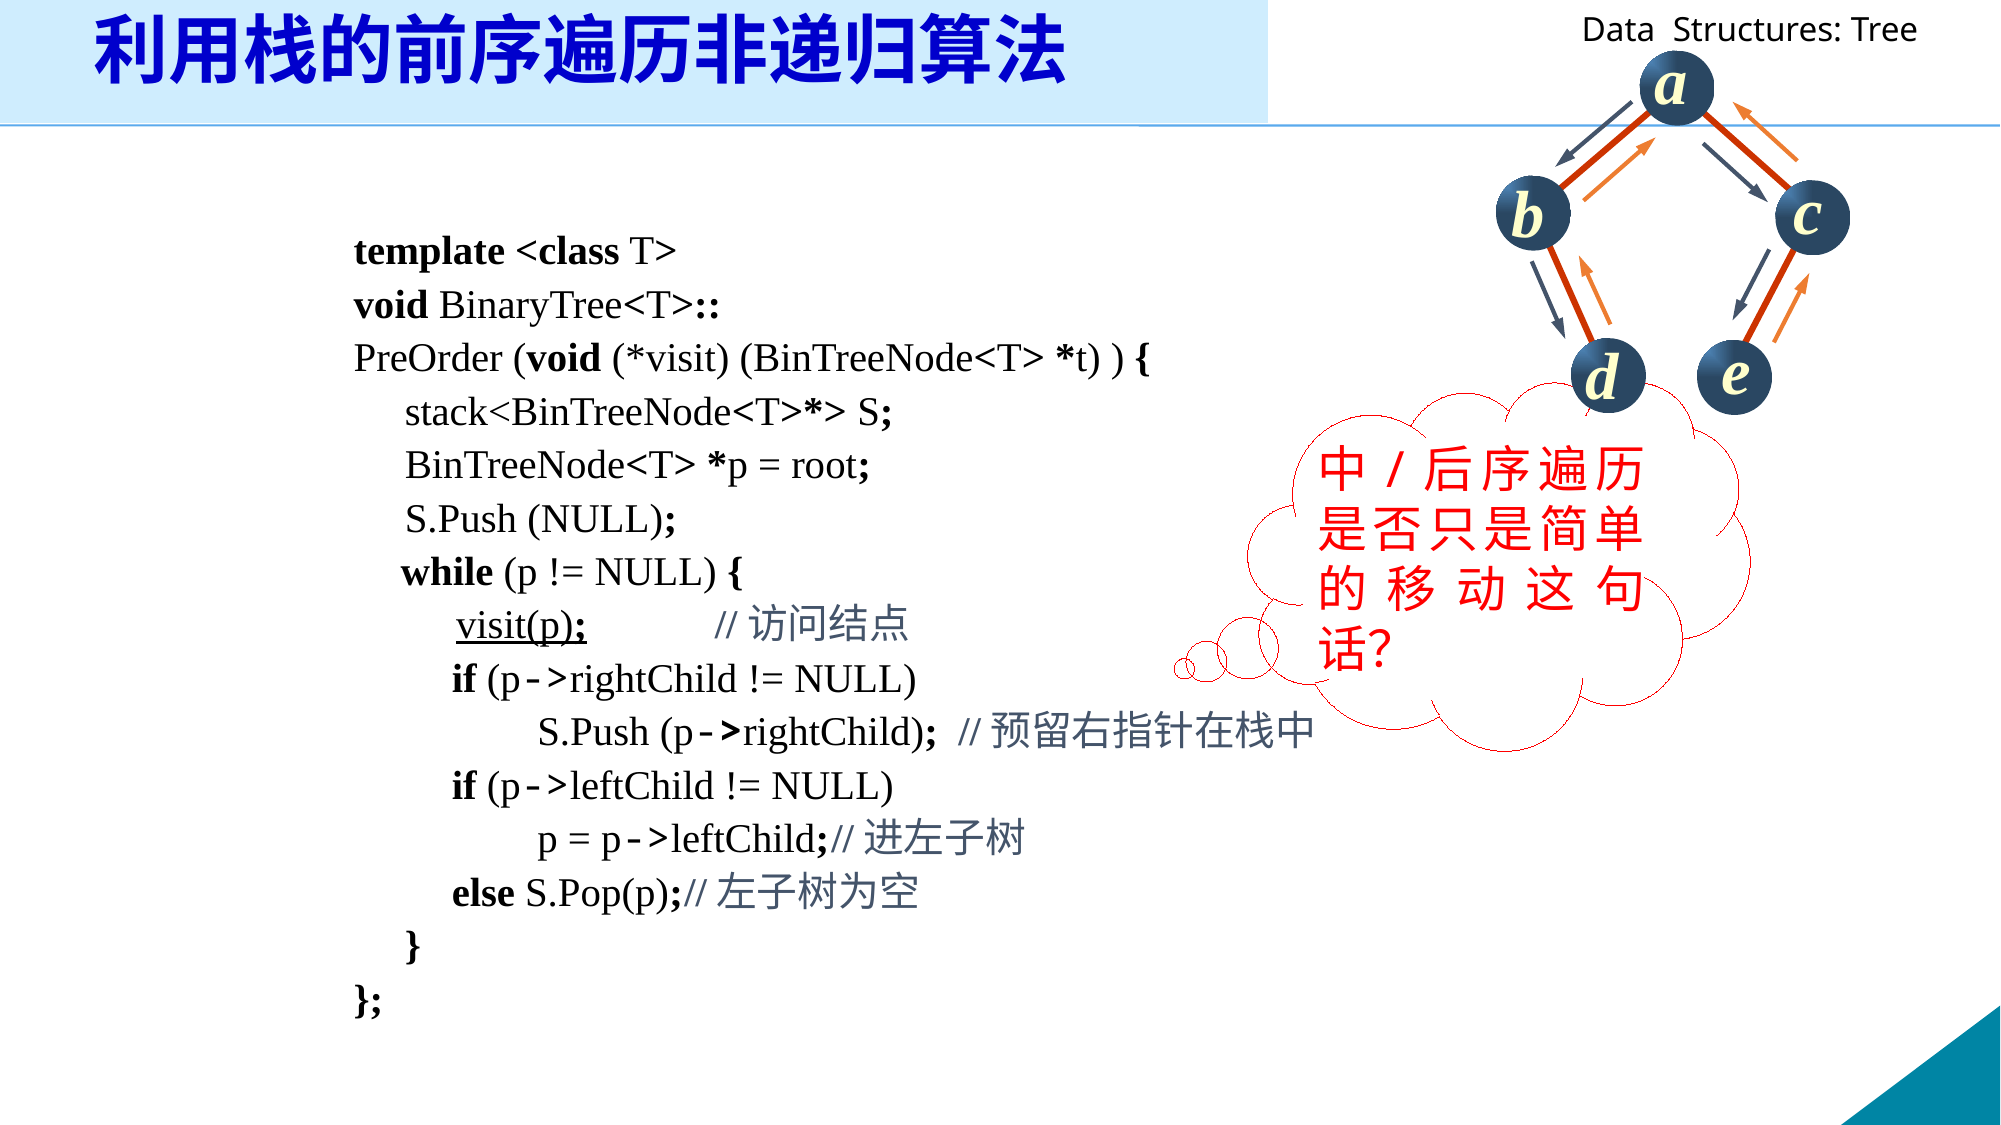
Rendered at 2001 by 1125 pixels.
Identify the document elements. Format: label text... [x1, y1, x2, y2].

list template <class T> void BinaryTree<T>:: PreOrder (void (*visit) (BinTreeNode<T> *t) ) { stack<BinTreeNode<T>*> S; BinTreeNode<T> *p = root; S.Push (NULL); while (p != NULL) { visit(p); //访问结点 if (p->rightChild != NULL) S.Push (p->rightChild); //预留右指针在栈中 if (p->leftChild != NULL) p = p->leftChild; //进左子树 else S.Pop(p); //左子树为空 } }; [338, 214, 1689, 1030]
text_box 中/后序遍历是否只是简单的移动这句话？ [1174, 393, 1751, 752]
title 利用栈的前序遍历非递归算法 [78, 0, 1185, 123]
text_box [1495, 30, 1851, 421]
